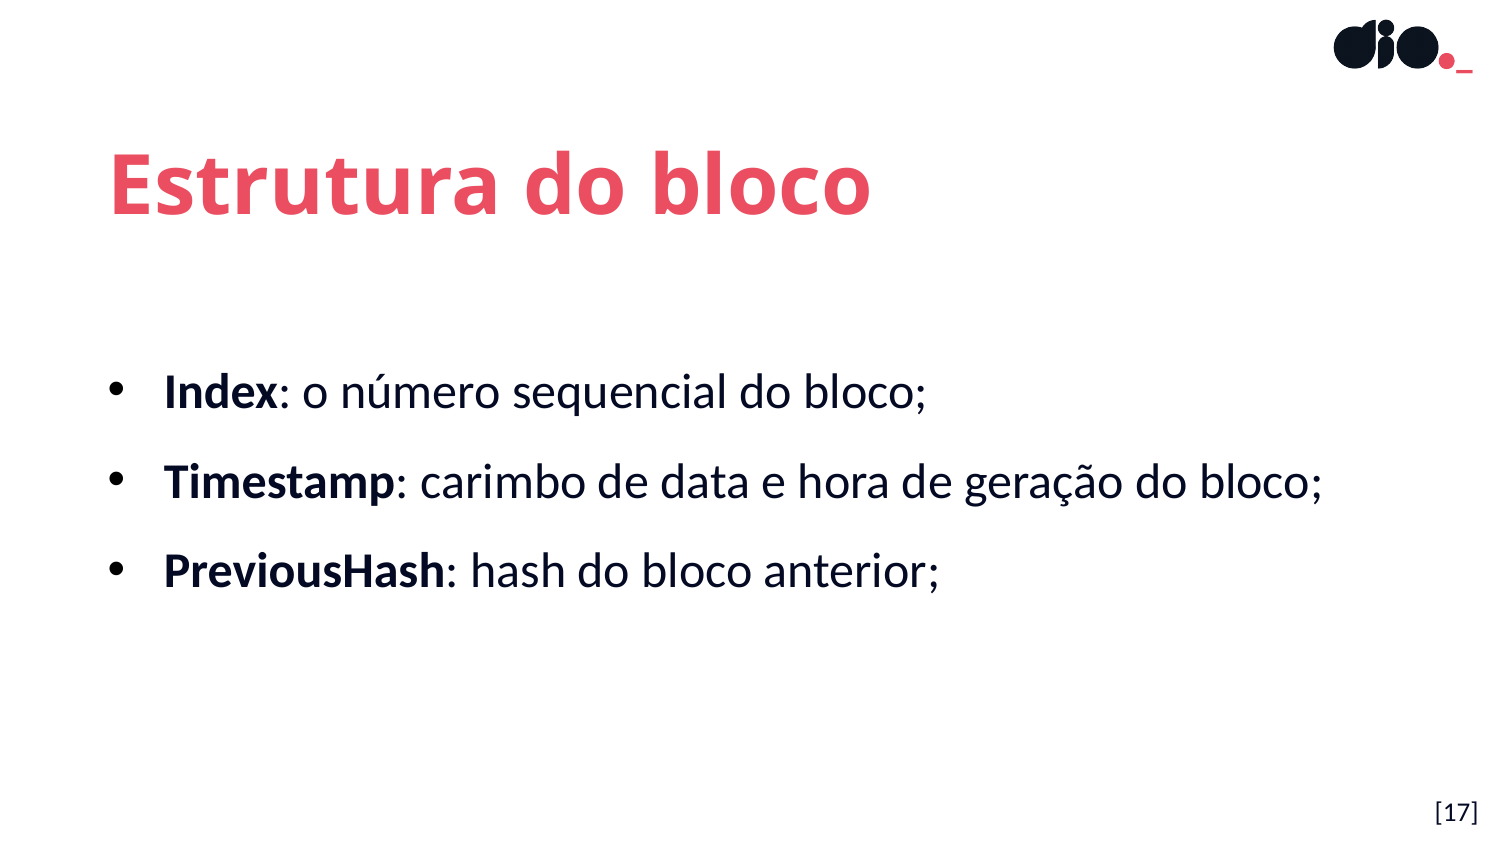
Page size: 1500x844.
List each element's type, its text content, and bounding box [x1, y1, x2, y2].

slide_number [17] [1403, 779, 1494, 844]
text_box Index: o número sequencial do bloco; Timestamp: carimbo de data e hora de geração do bloco; PreviousHash: hash do bloco anterior; [92, 243, 1408, 705]
text_box Estrutura do bloco [92, 104, 1408, 243]
picture [1333, 19, 1473, 74]
